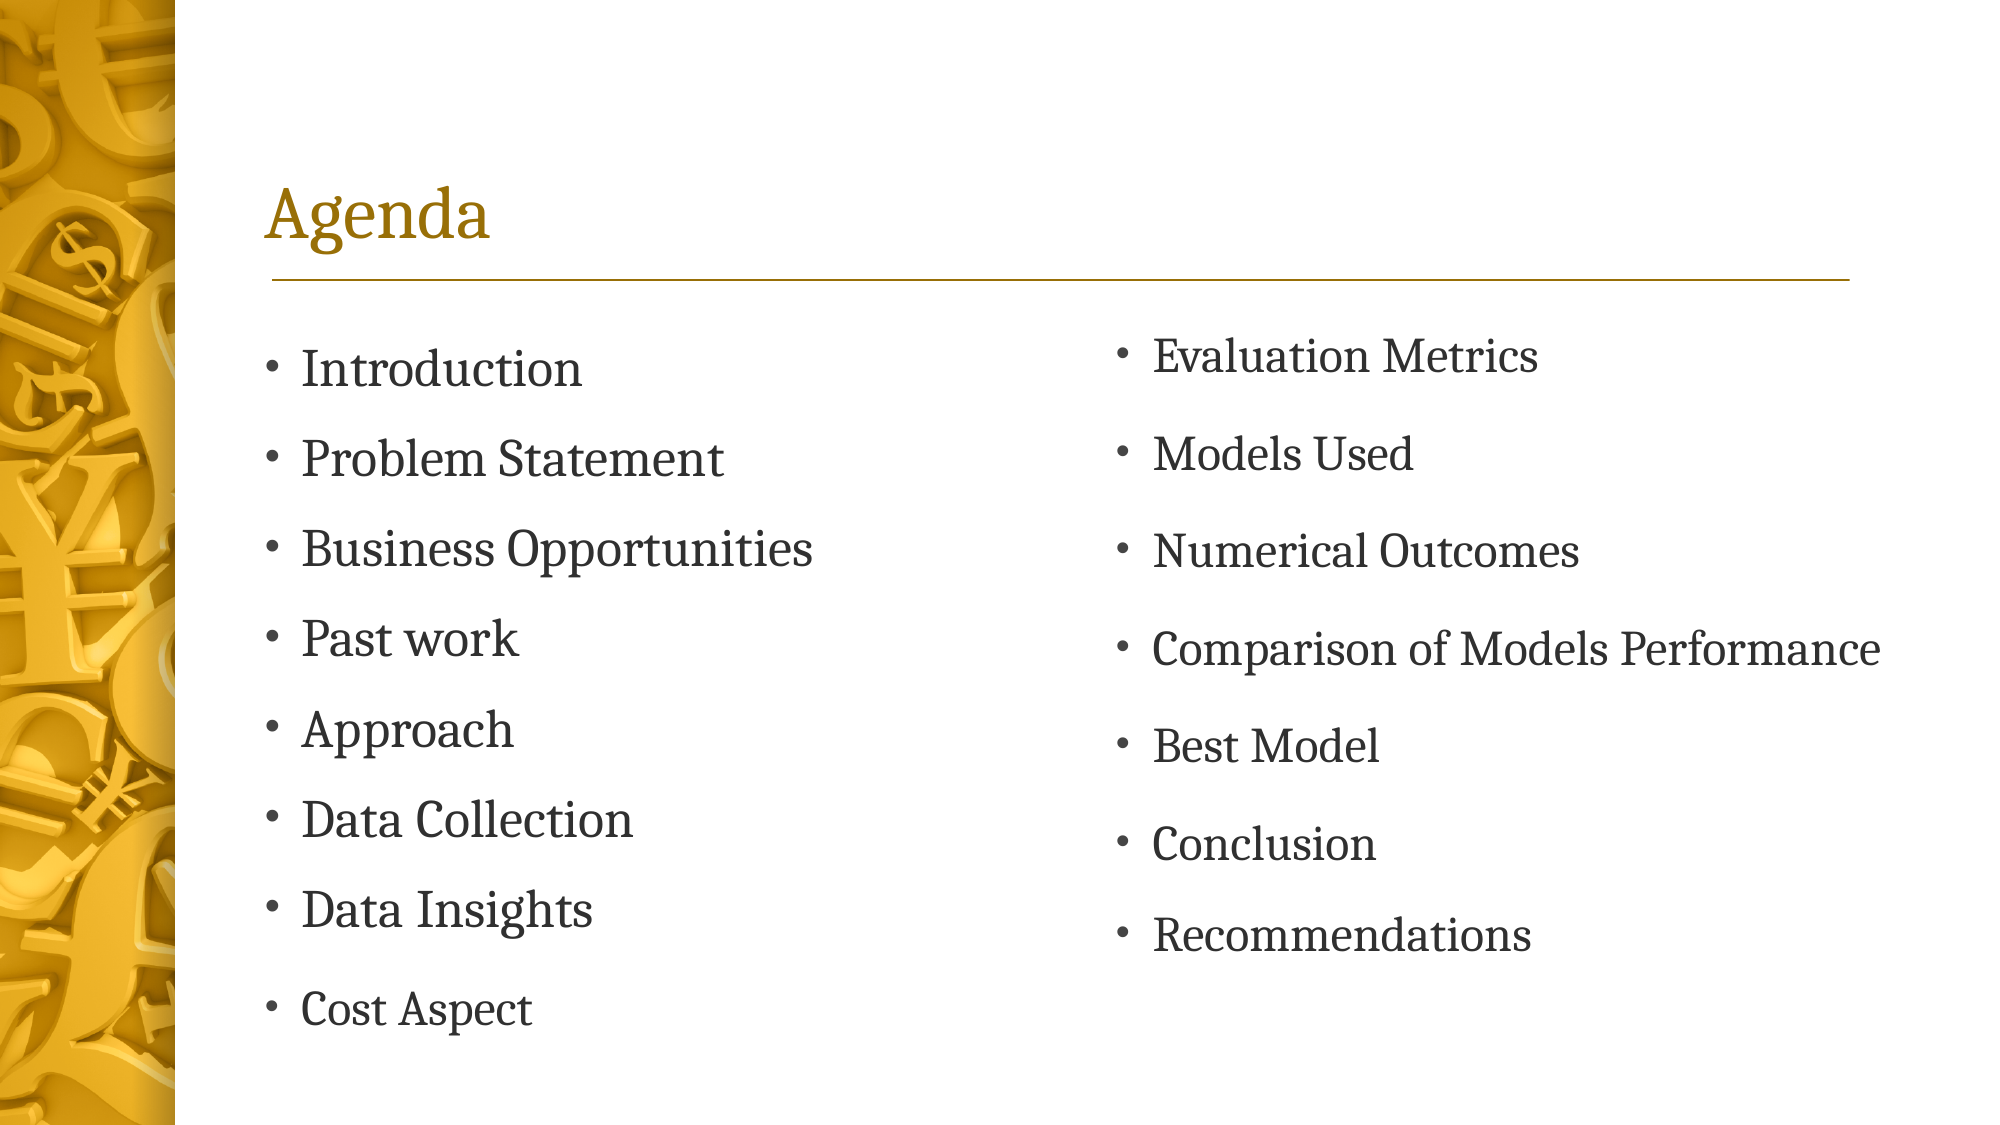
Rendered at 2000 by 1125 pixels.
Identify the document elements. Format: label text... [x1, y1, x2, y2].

text_box Evaluation Metrics Models Used Numerical Outcomes Comparison of Models Performance Best Model Conclusion Recommendations [1100, 315, 1899, 1063]
picture [0, 0, 175, 1125]
title Agenda [249, 62, 1863, 263]
list Introduction Problem Statement Business Opportunities Past work Approach Data Collection Data Insights Cost Aspect [249, 324, 985, 1073]
